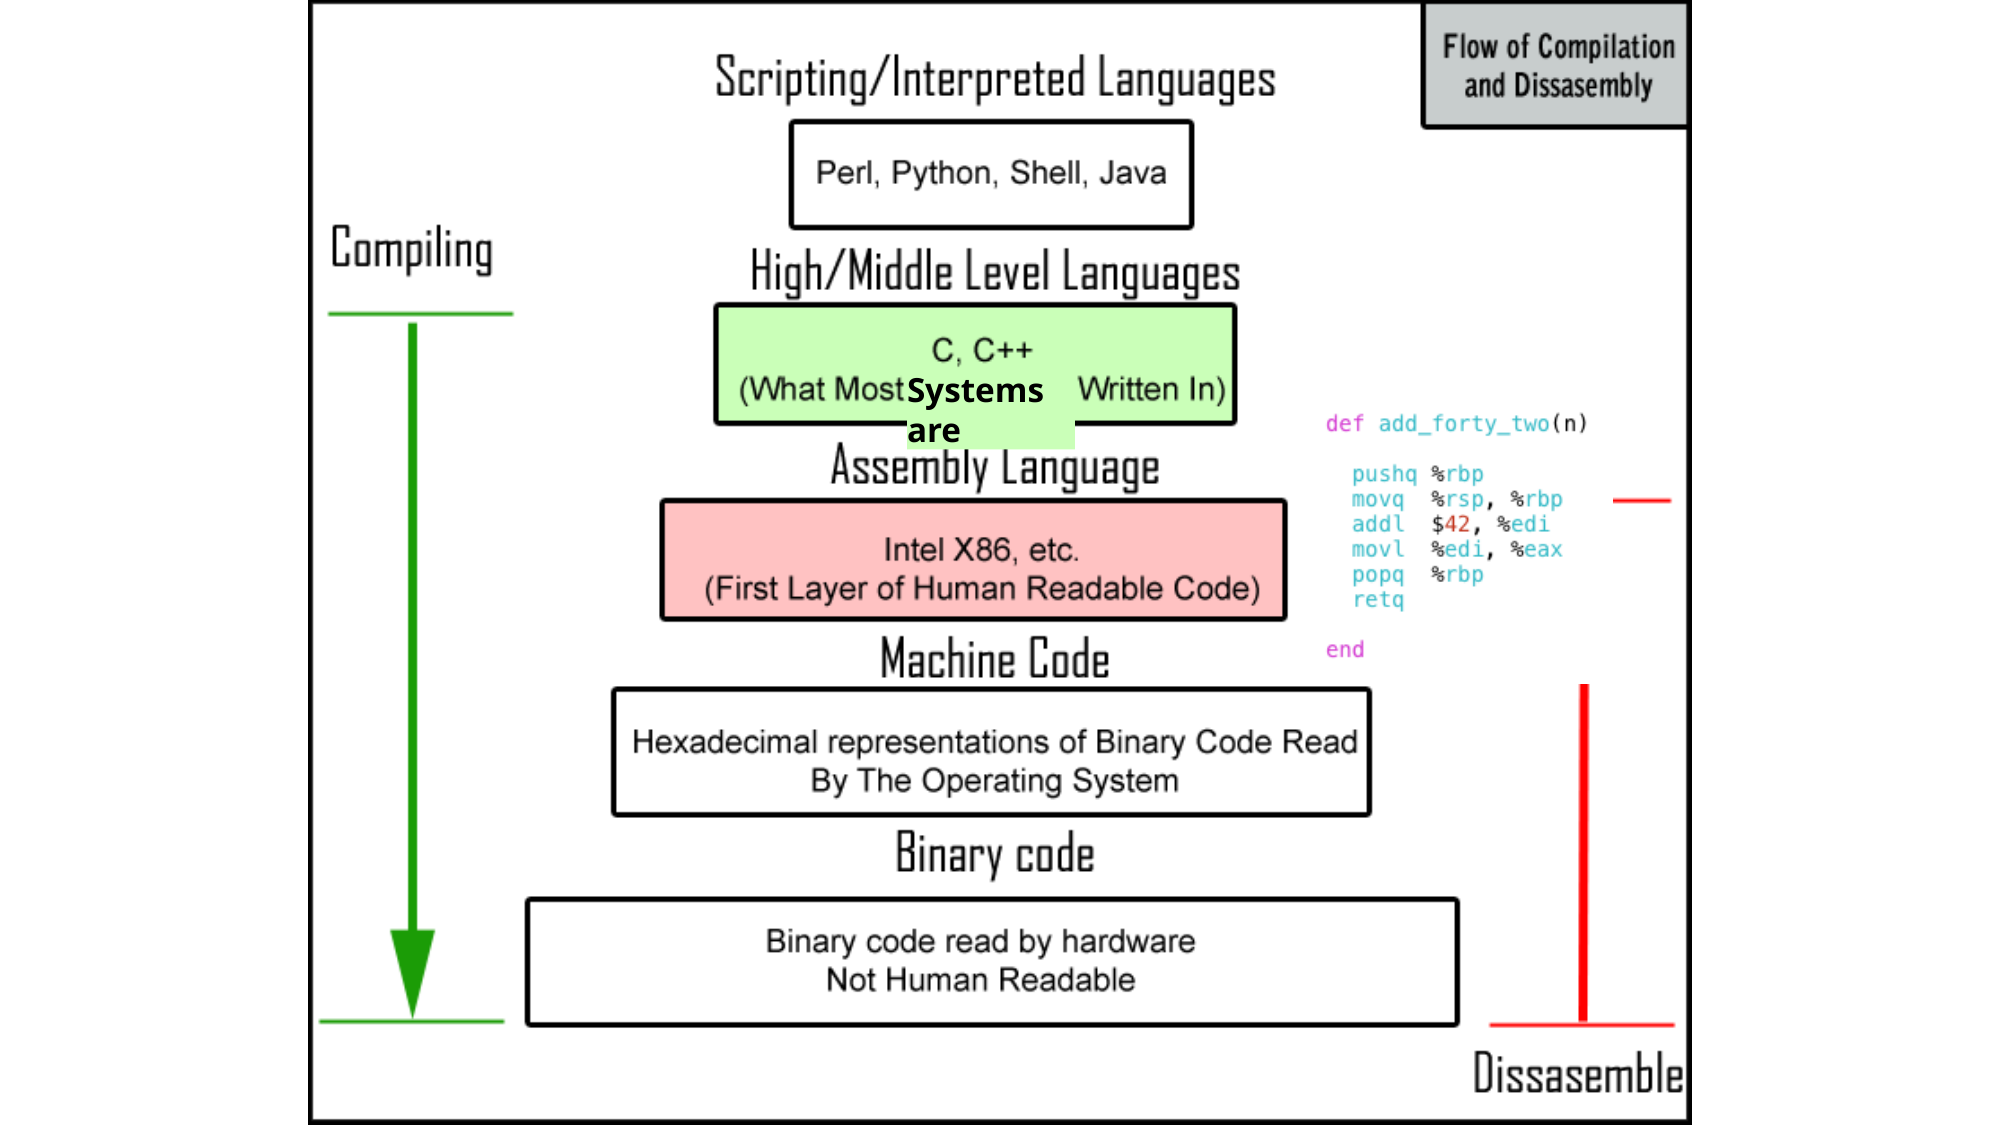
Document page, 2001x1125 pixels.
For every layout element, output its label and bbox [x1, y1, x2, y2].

text_box [308, 0, 1692, 1125]
picture [1304, 389, 1613, 684]
